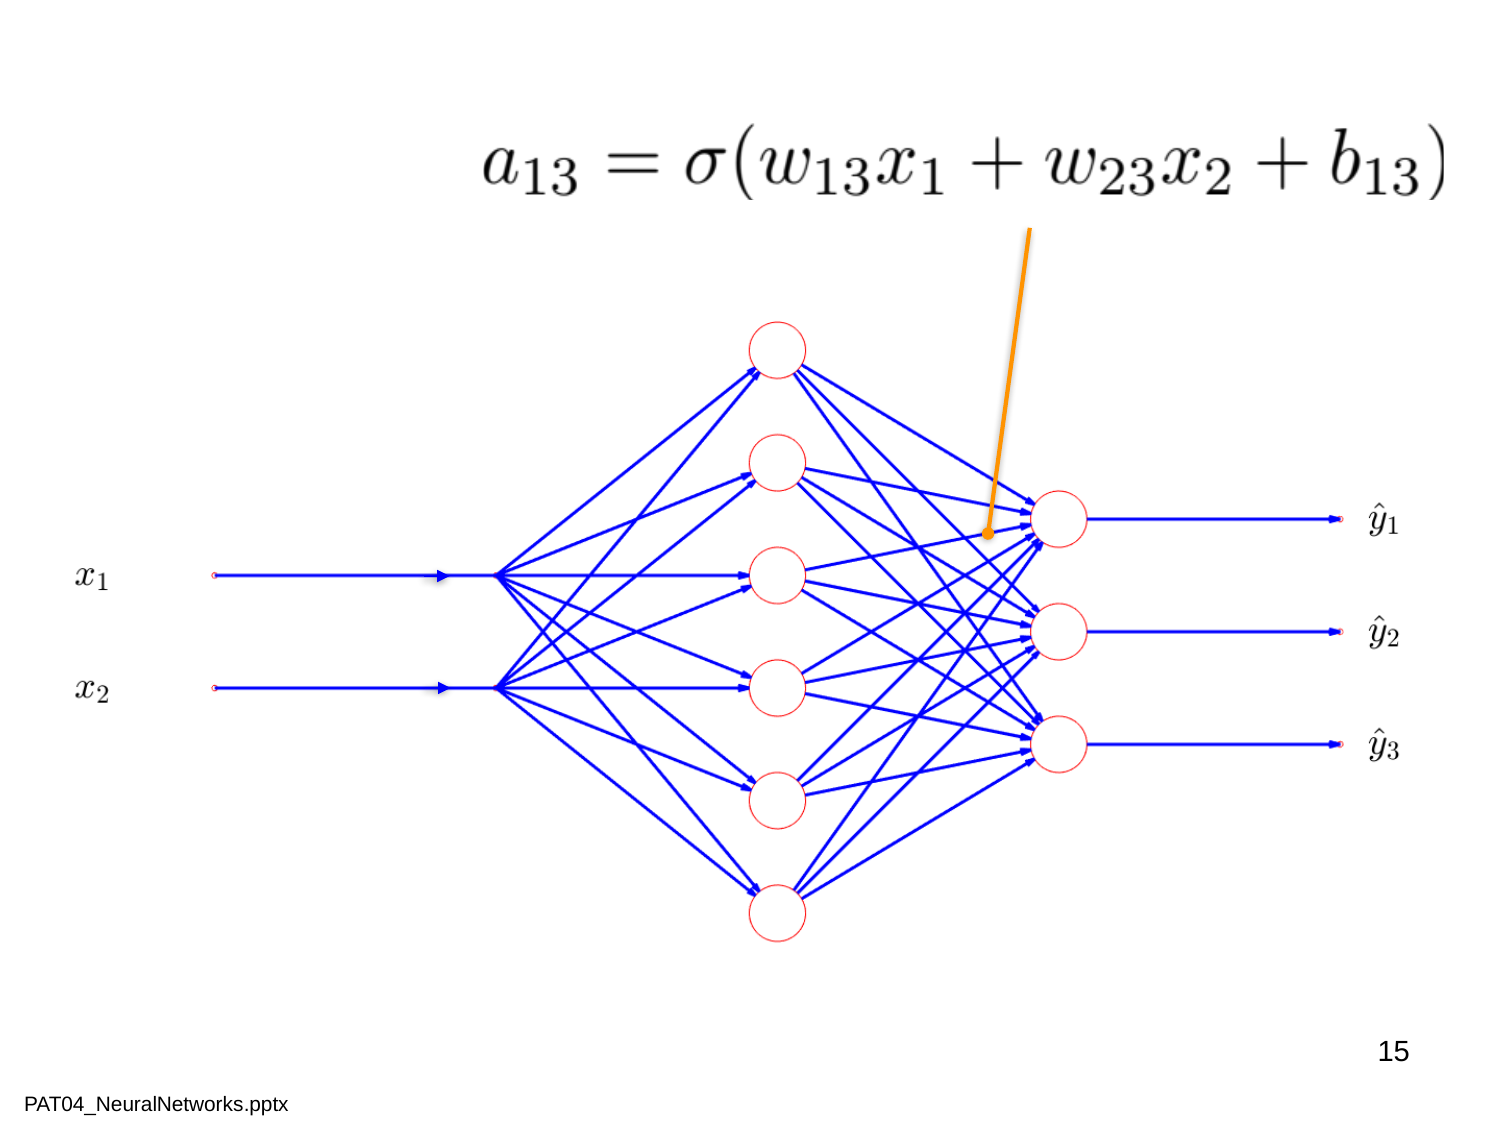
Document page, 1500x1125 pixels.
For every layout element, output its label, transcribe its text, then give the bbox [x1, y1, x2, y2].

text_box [987, 227, 1031, 534]
slide_number 15 [1074, 1024, 1426, 1103]
picture [483, 122, 1444, 201]
picture [39, 272, 1444, 1003]
footer PAT04_NeuralNetworks.pptx [0, 1083, 395, 1125]
